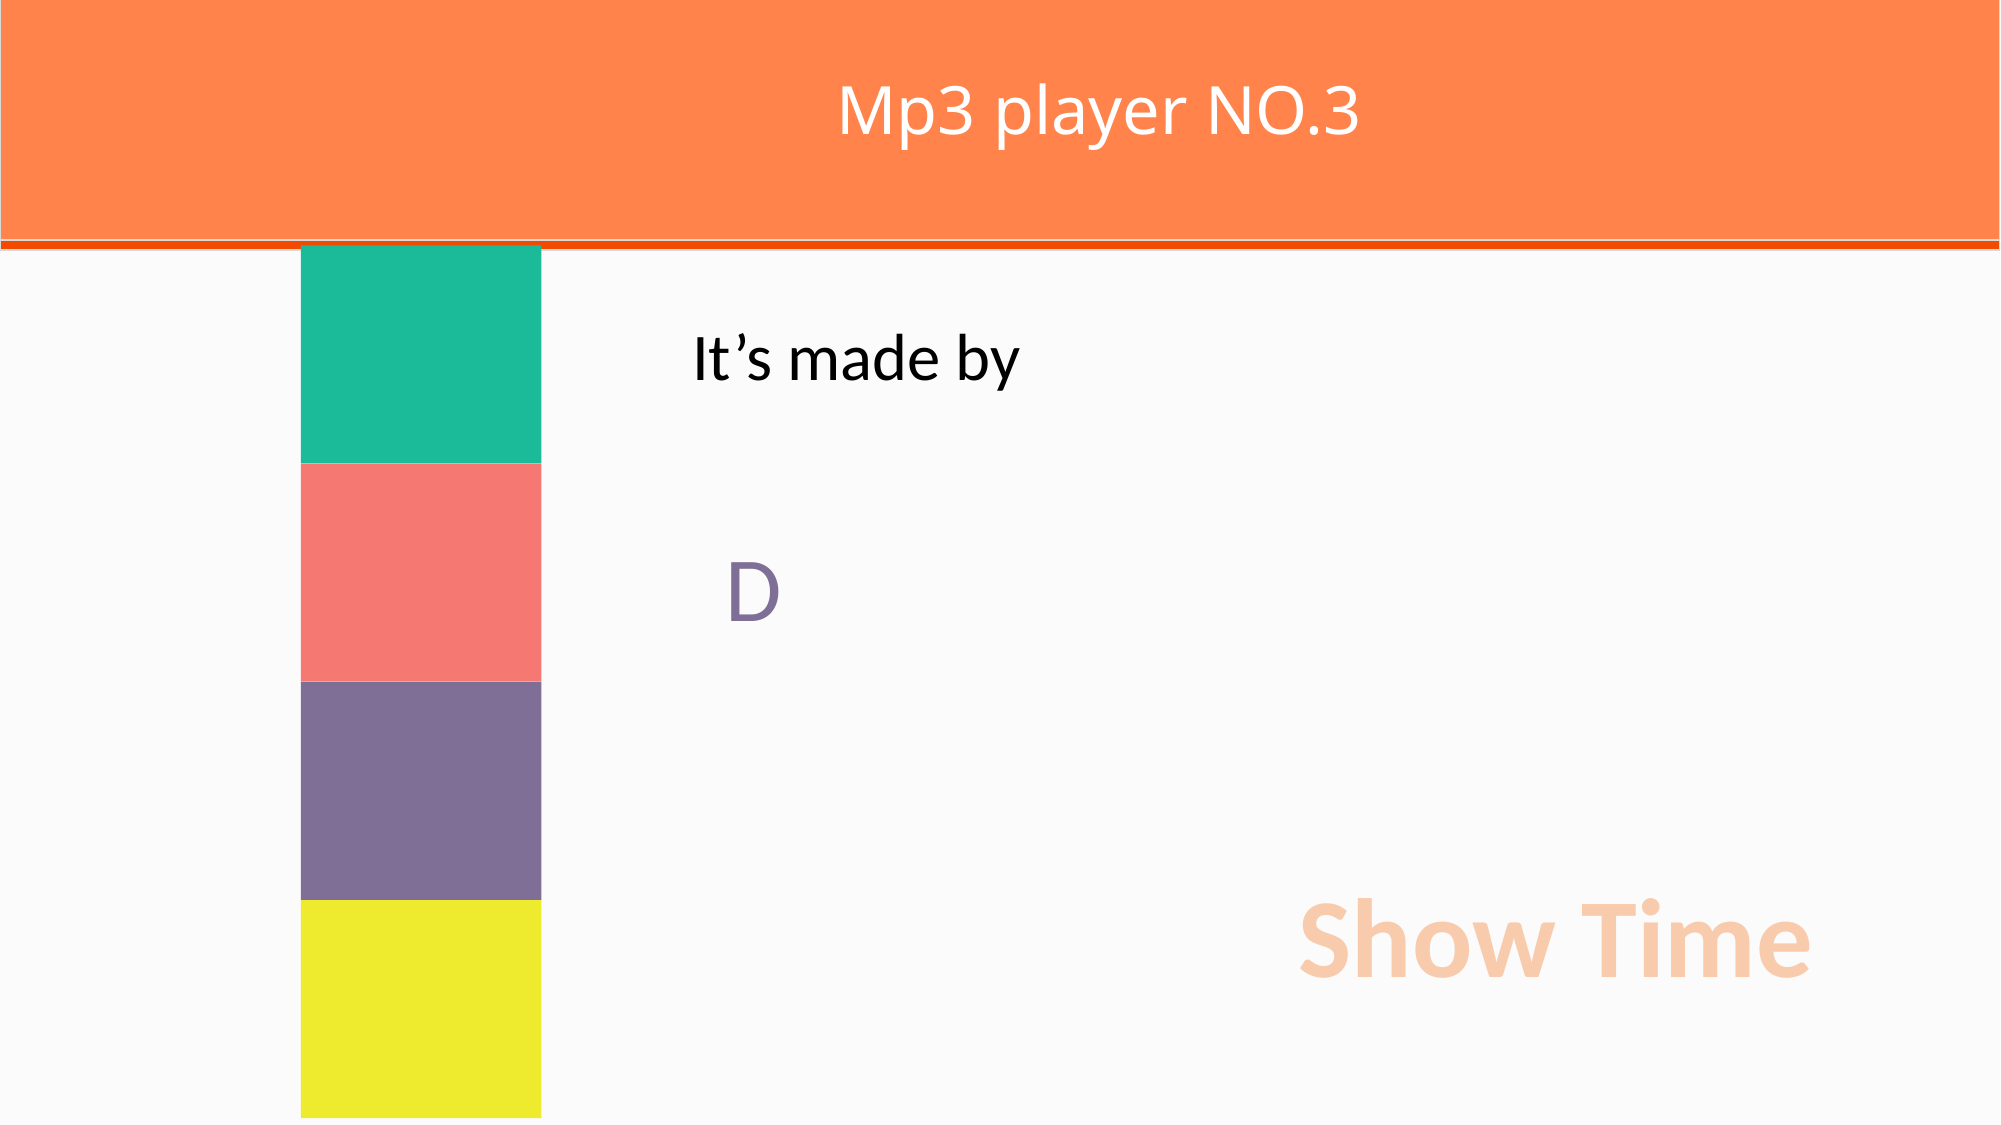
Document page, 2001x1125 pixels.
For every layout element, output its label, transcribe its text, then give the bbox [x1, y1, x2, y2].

text_box [300, 462, 542, 683]
text_box It’s made by [677, 305, 1677, 401]
text_box D [710, 522, 1711, 757]
text_box [300, 244, 542, 462]
text_box [300, 899, 542, 1119]
text_box Show Time [1283, 857, 1829, 1008]
text_box [0, 0, 2000, 241]
text_box [300, 683, 542, 899]
text_box [0, 241, 2000, 251]
text_box Mp3 player NO.3 [780, 60, 1418, 156]
